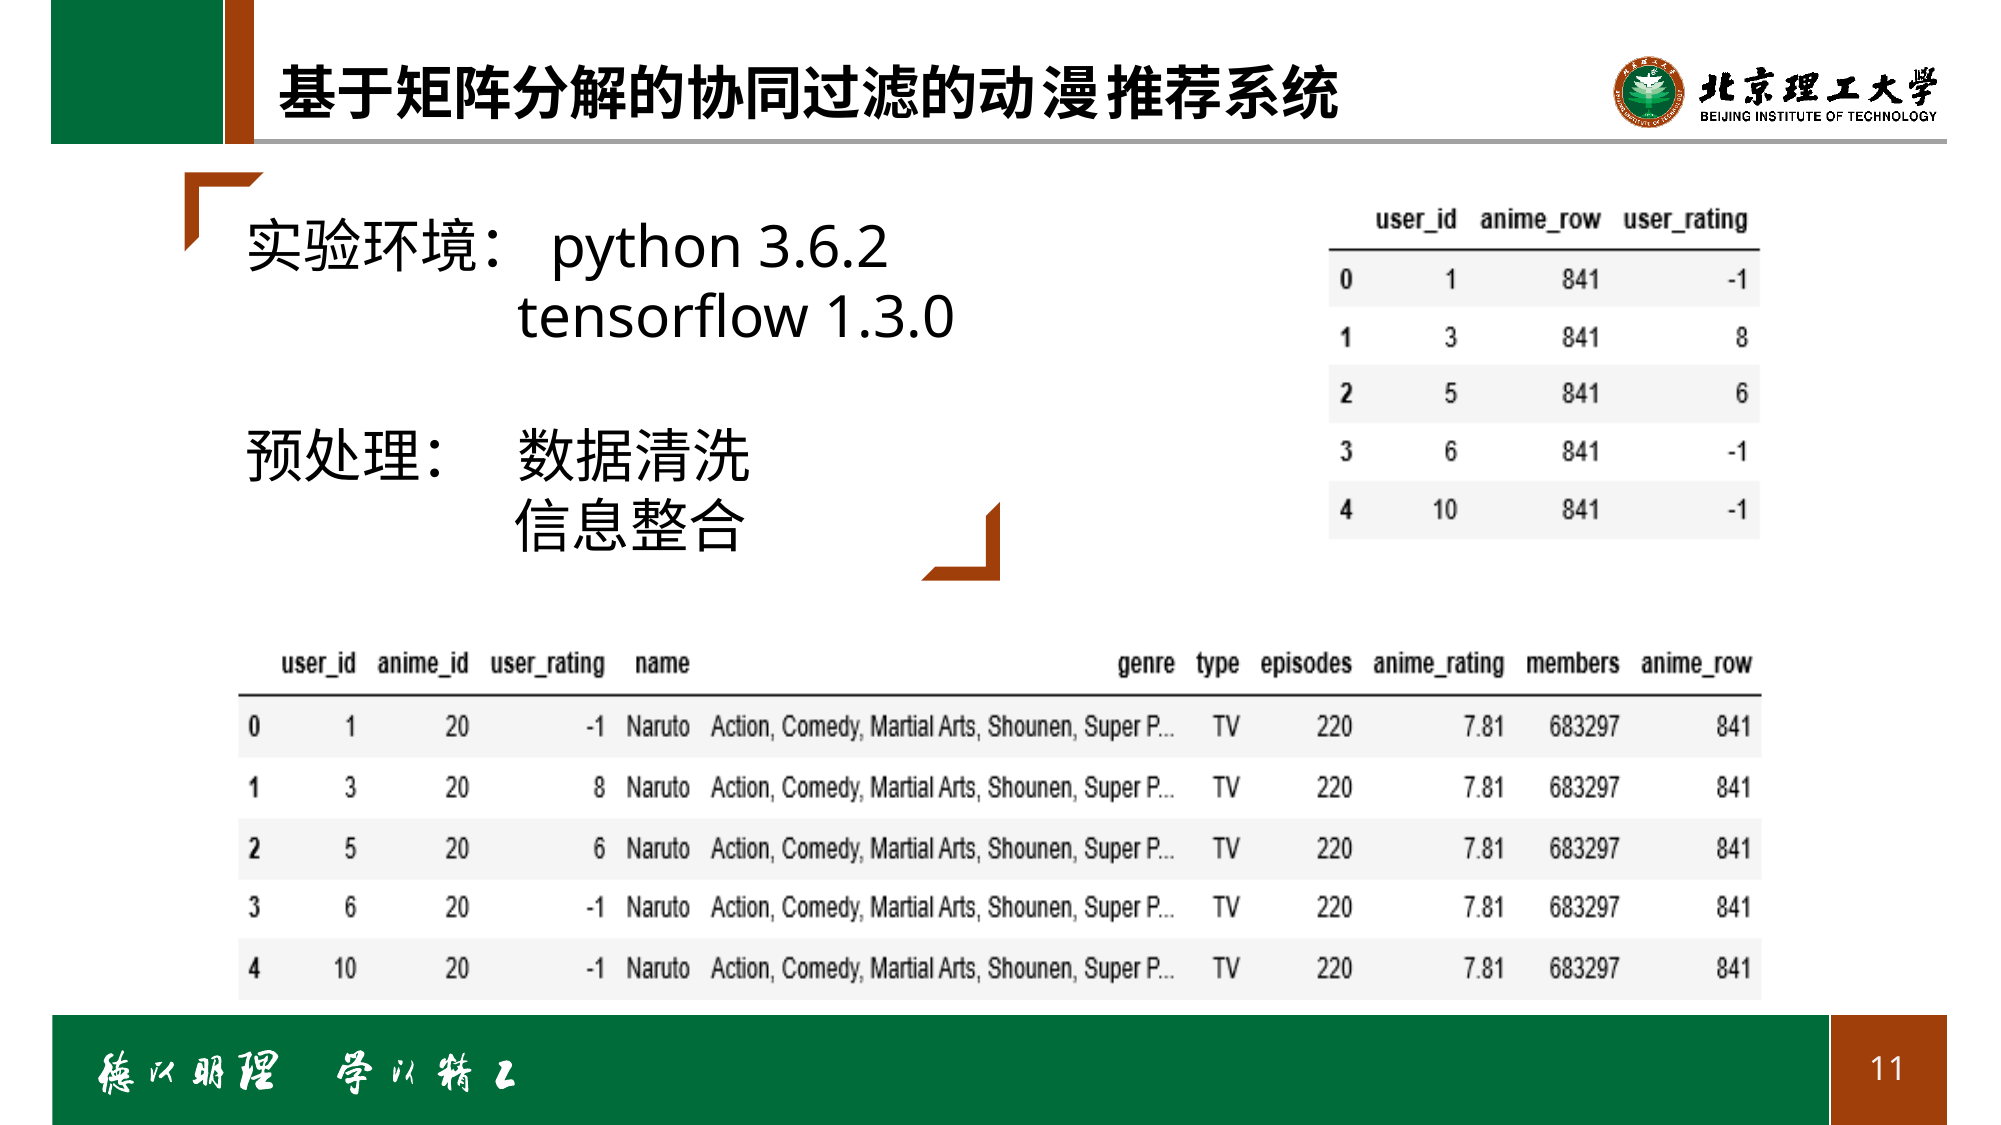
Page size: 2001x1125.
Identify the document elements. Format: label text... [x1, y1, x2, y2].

title 基于矩阵分解的协同过滤的动漫推荐系统 [263, 56, 1682, 136]
picture [230, 636, 1769, 1000]
picture [1682, 56, 1937, 128]
text_box [921, 501, 1000, 581]
picture [1316, 200, 1768, 542]
text_box 实验环境：python 3.6.2 tensorflow 1.3.0 预处理： 数据清洗 信息整合 [230, 201, 1088, 636]
text_box [184, 172, 264, 252]
